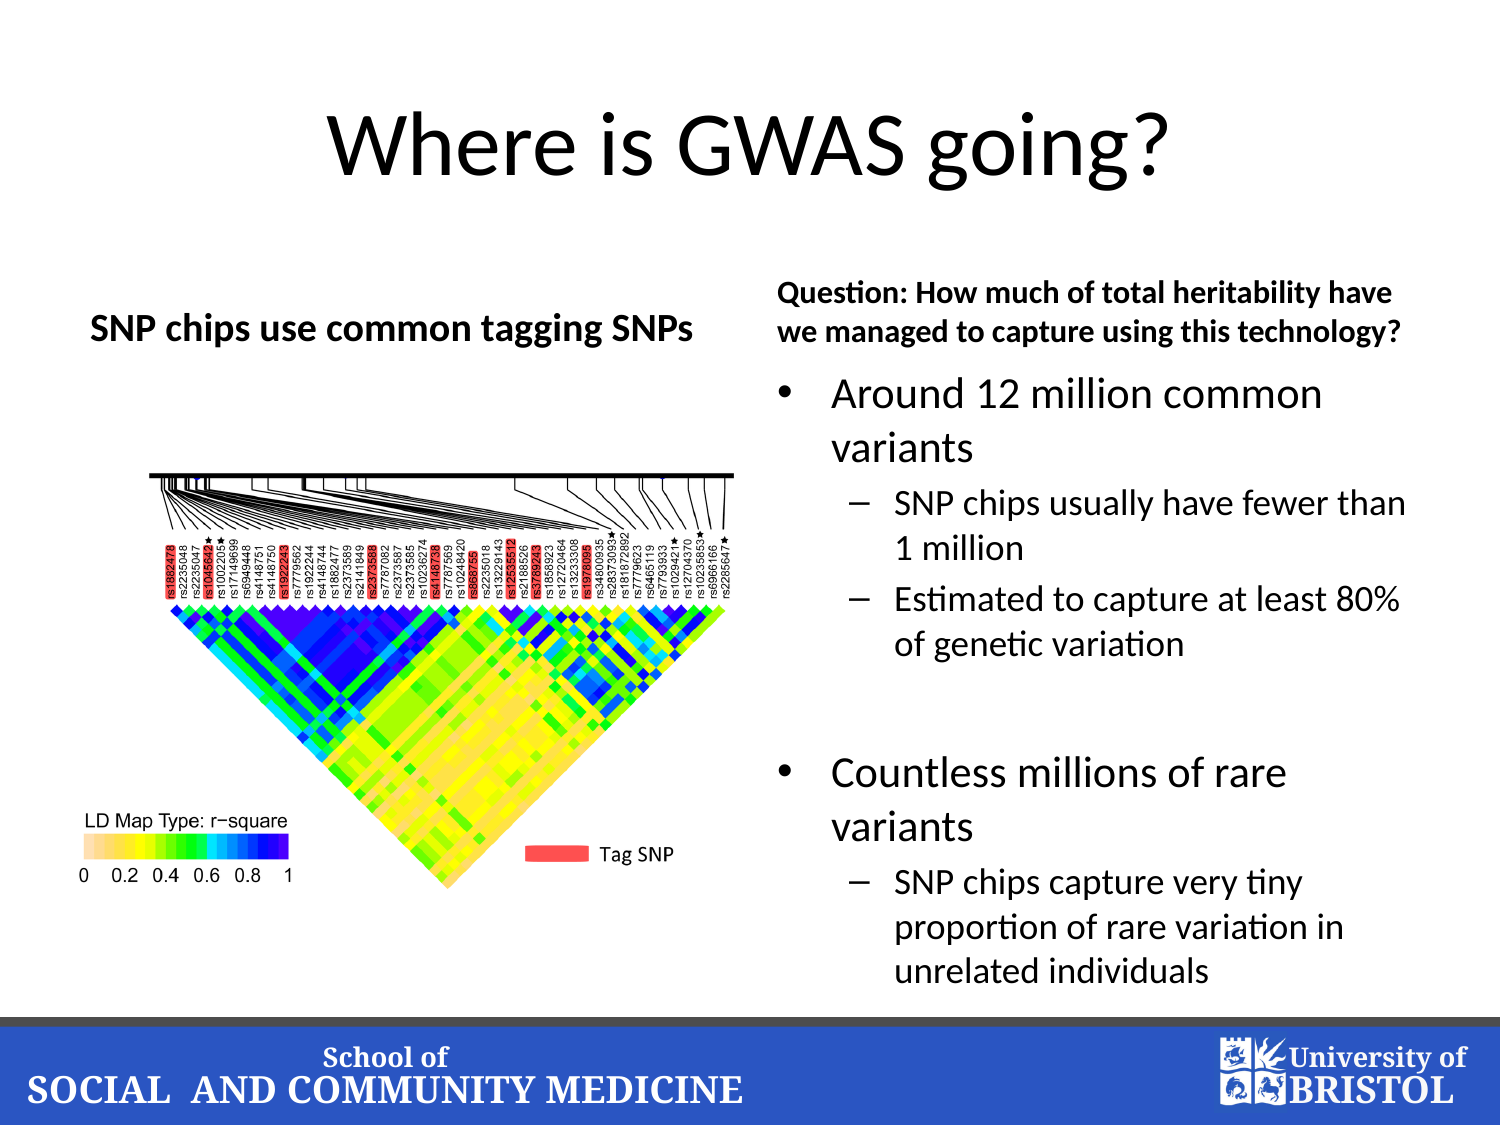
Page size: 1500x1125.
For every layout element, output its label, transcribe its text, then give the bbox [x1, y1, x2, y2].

list SNP chips use common tagging SNPs [75, 251, 738, 356]
title Where is GWAS going? [75, 45, 1425, 233]
picture [1214, 1031, 1288, 1113]
list Around 12 million common variants SNP chips usually have fewer than 1 million Estimated to capture at least 80% of genetic variation Countless millions of rare variants SNP chips capture very tiny proportion of rare variation in unrelated individuals [761, 356, 1425, 1005]
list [74, 356, 738, 1006]
list Question: How much of total heritability have we managed to capture using this technology? [761, 251, 1425, 356]
